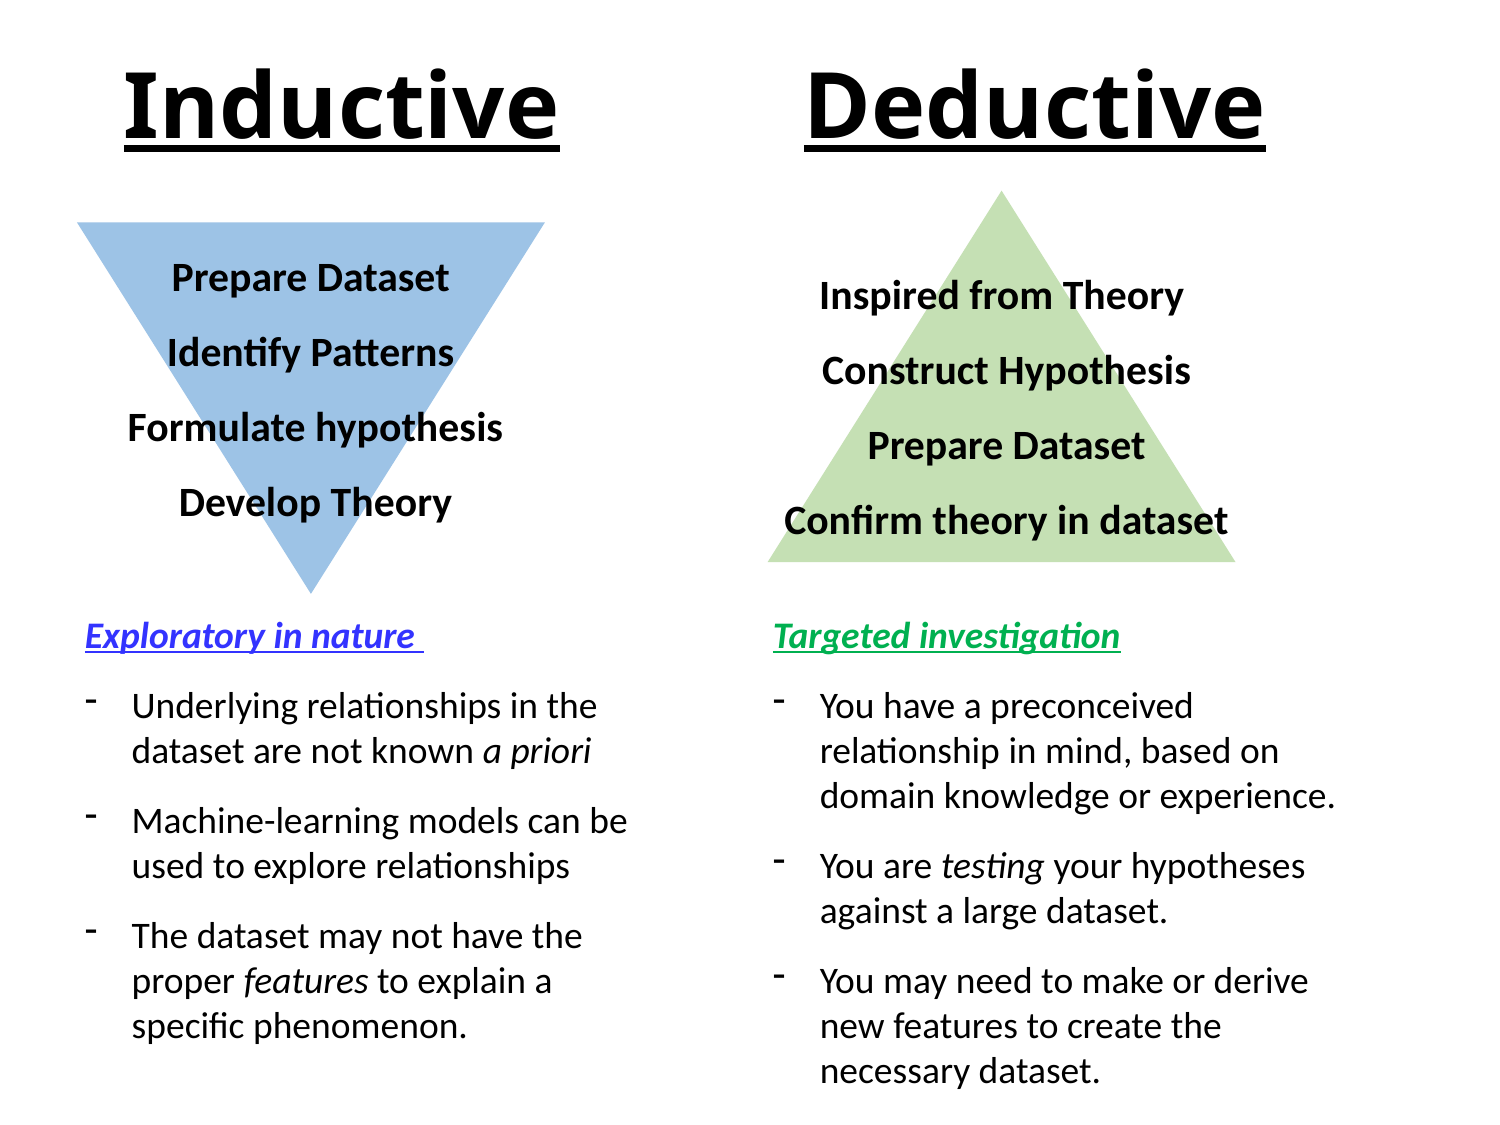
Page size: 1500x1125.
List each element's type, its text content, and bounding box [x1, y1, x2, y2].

text_box Inspired from Theory Construct Hypothesis Prepare Dataset Confirm theory in dataset [769, 235, 1244, 550]
text_box [519, 221, 547, 266]
text_box [271, 533, 351, 596]
text_box Deductive [789, 0, 1311, 218]
text_box [765, 550, 1238, 564]
text_box Exploratory in nature Underlying relationships in the dataset are not known a priori Machine-learning models can be used to explore relationships The dataset may not have the proper features to explain a specific phenomenon. [69, 603, 653, 1054]
title Inductive [109, 0, 631, 218]
text_box [75, 221, 103, 266]
text_box Targeted investigation You have a preconceived relationship in mind, based on domain knowledge or experience. You are testing your hypotheses against a large dataset. You may need to make or derive new features to create the necessary dataset. [758, 603, 1390, 1099]
text_box [972, 188, 1031, 235]
text_box Prepare Dataset Identify Patterns Formulate hypothesis Develop Theory [103, 217, 519, 533]
